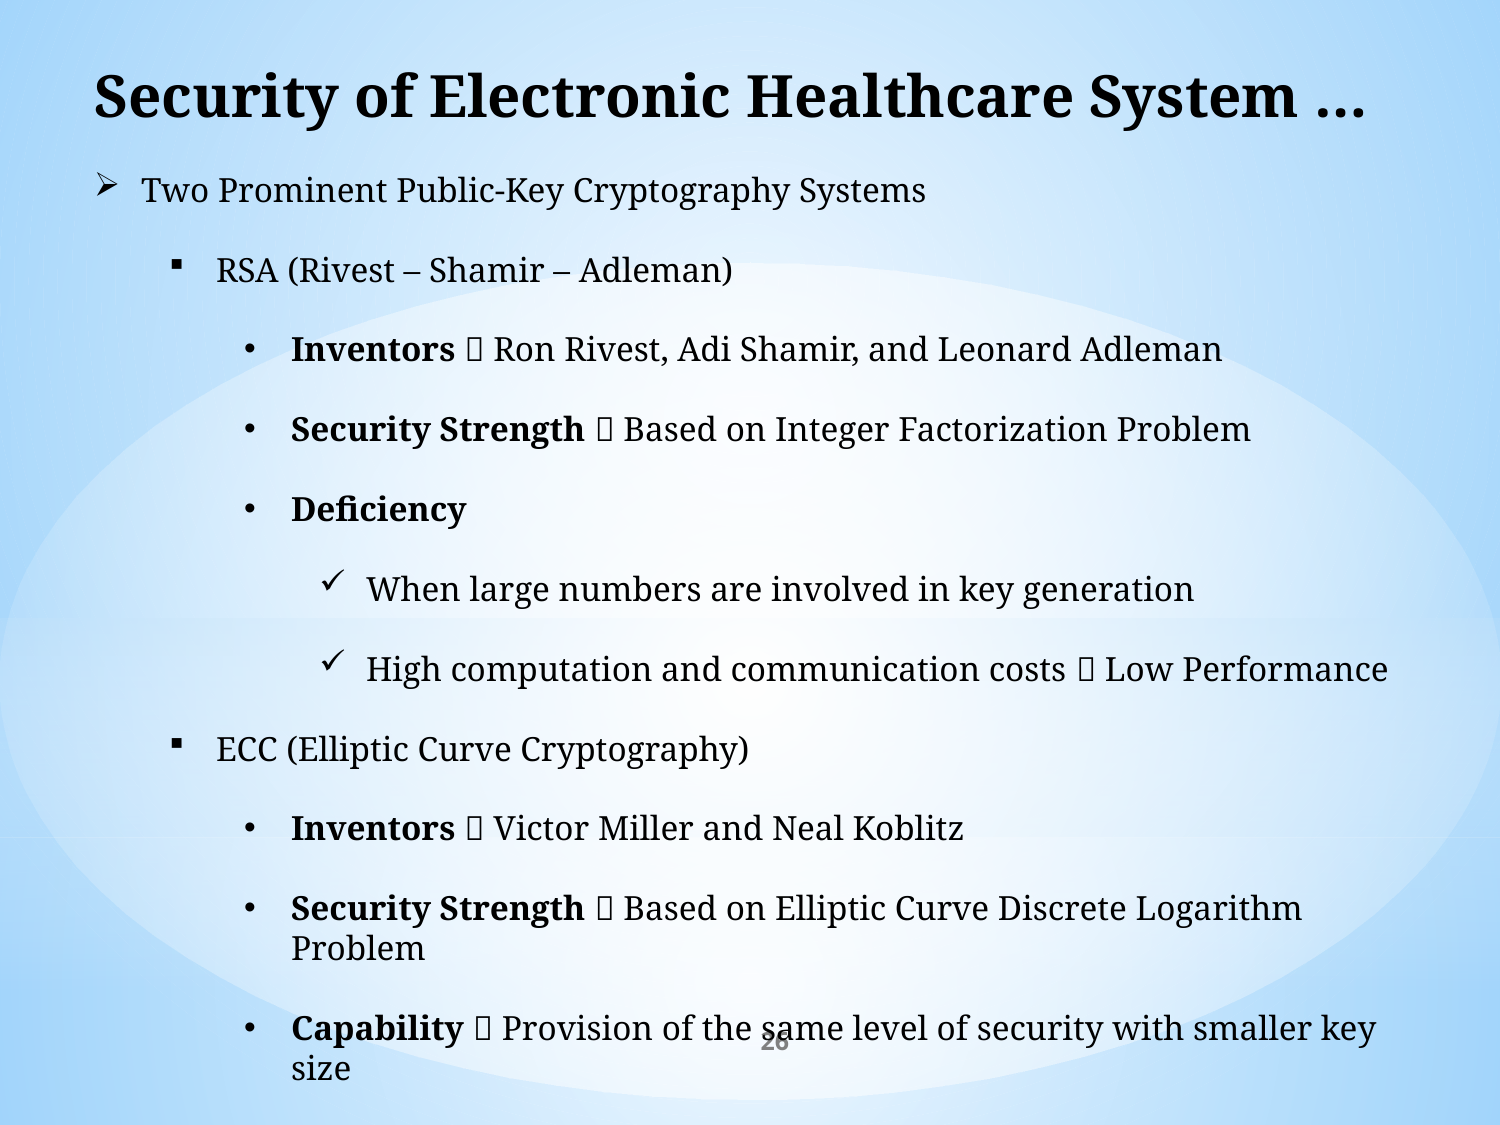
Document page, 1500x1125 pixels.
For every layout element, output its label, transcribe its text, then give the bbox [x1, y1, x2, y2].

text_box Security of Electronic Healthcare System … Two Prominent Public-Key Cryptography Systems RSA (Rivest – Shamir – Adleman) Inventors  Ron Rivest, Adi Shamir, and Leonard Adleman Security Strength  Based on Integer Factorization Problem Deficiency When large numbers are involved in key generation High computation and communication costs  Low Performance ECC (Elliptic Curve Cryptography) Inventors  Victor Miller and Neal Koblitz Security Strength  Based on Elliptic Curve Discrete Logarithm Problem Capability  Provision of the same level of security with smaller key size [79, 51, 1425, 1095]
